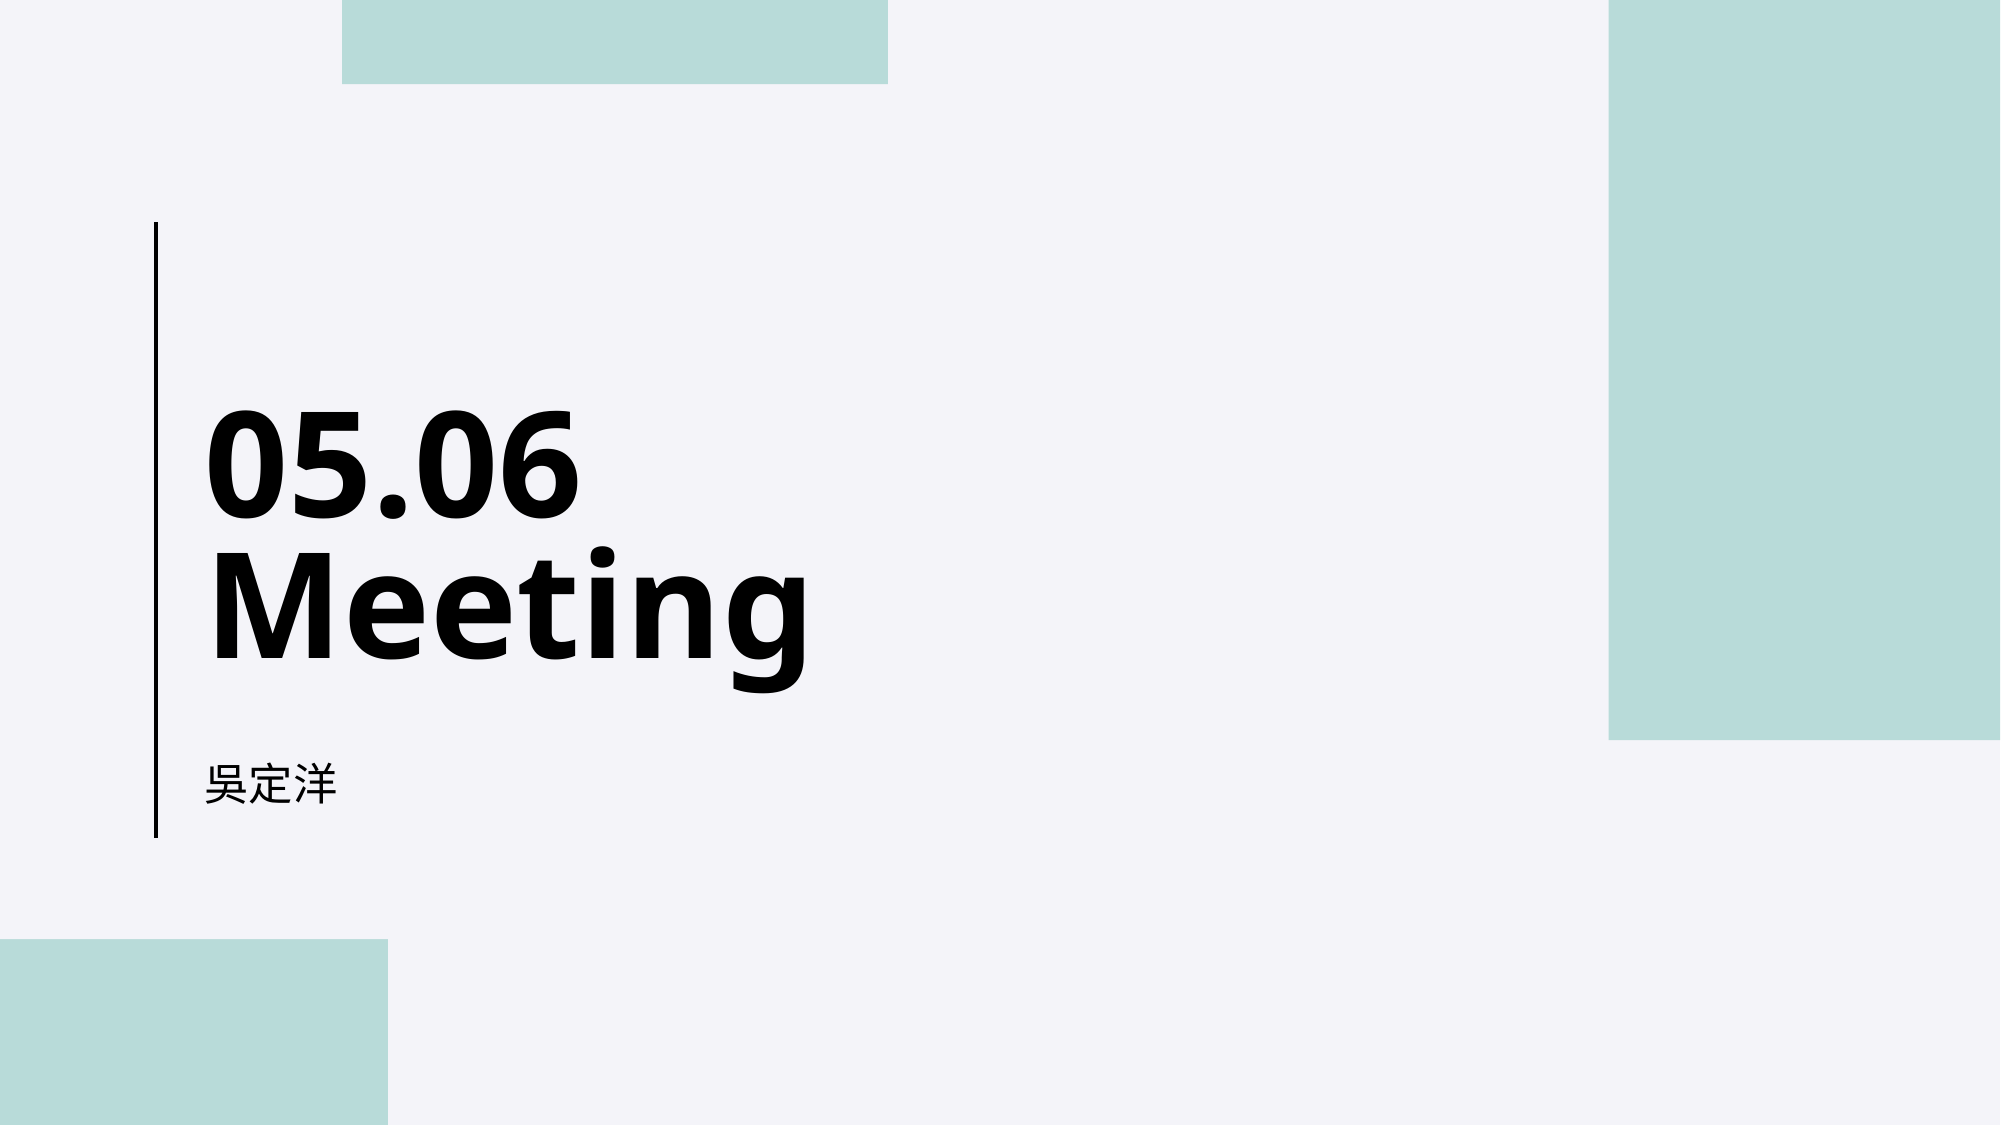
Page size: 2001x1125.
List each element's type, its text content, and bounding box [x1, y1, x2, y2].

title 05.06 Meeting [184, 240, 1244, 707]
text_box [0, 939, 388, 1125]
subtitle 吳定洋 [184, 736, 1244, 846]
